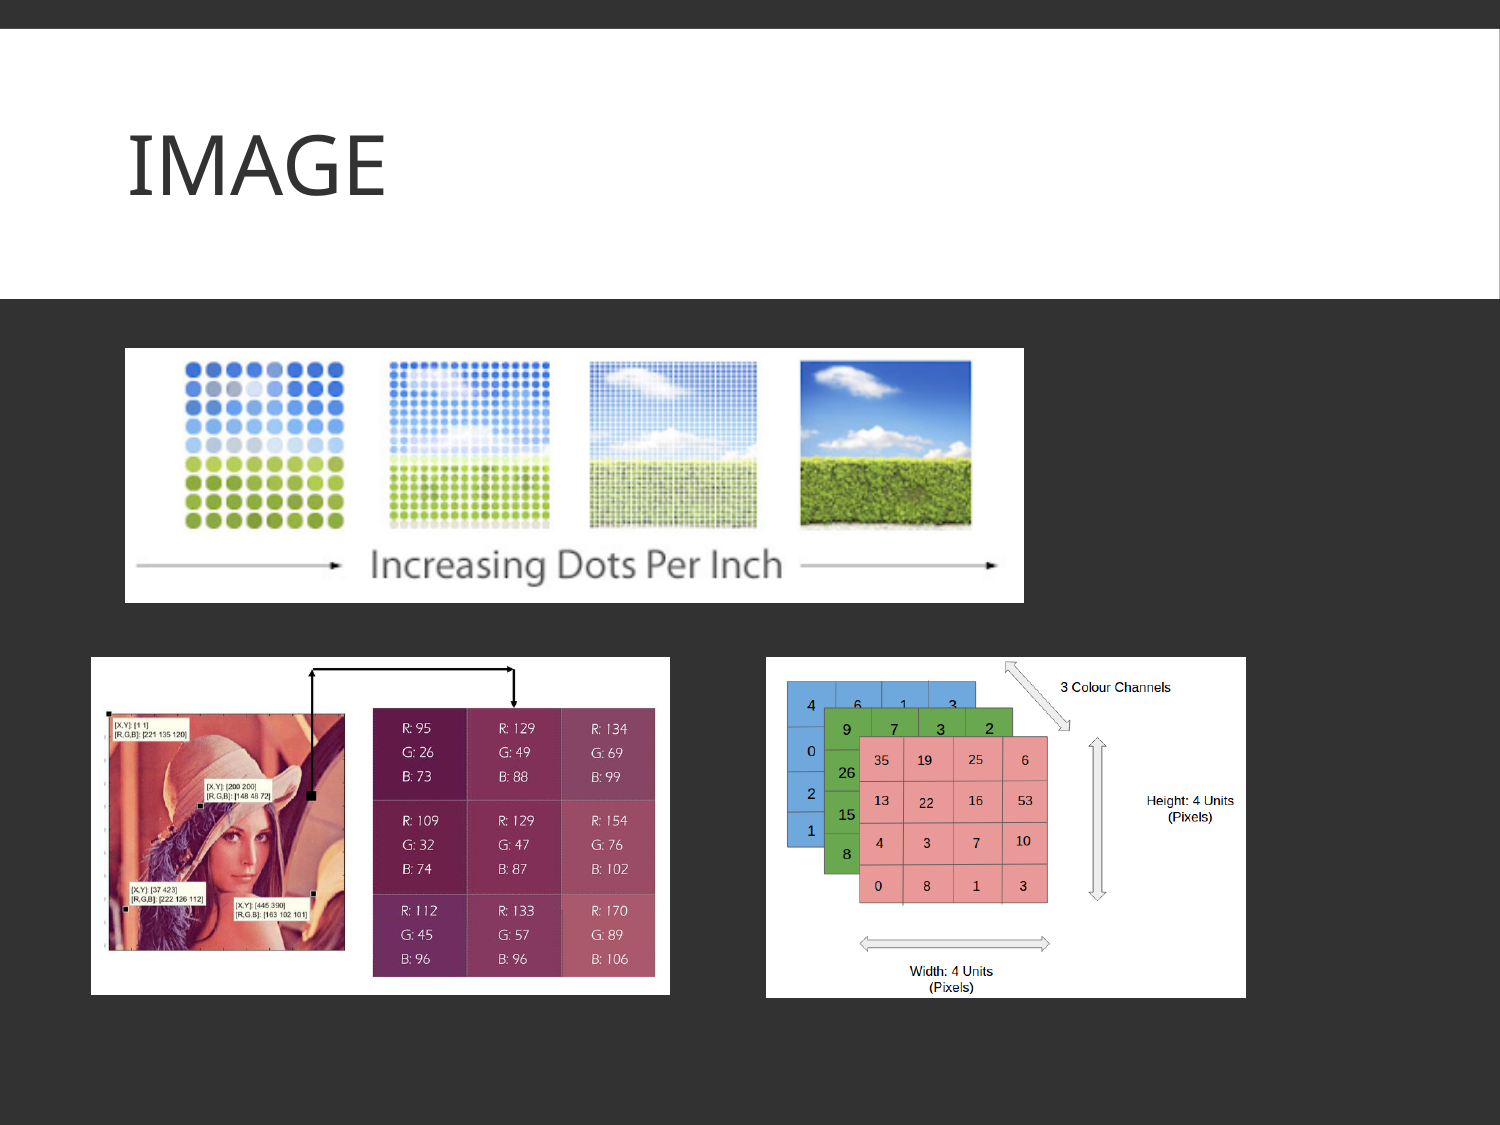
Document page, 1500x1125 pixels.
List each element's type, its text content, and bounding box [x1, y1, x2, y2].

title Image [112, 46, 1388, 295]
picture [91, 657, 670, 995]
picture [765, 657, 1246, 998]
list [125, 348, 1024, 604]
